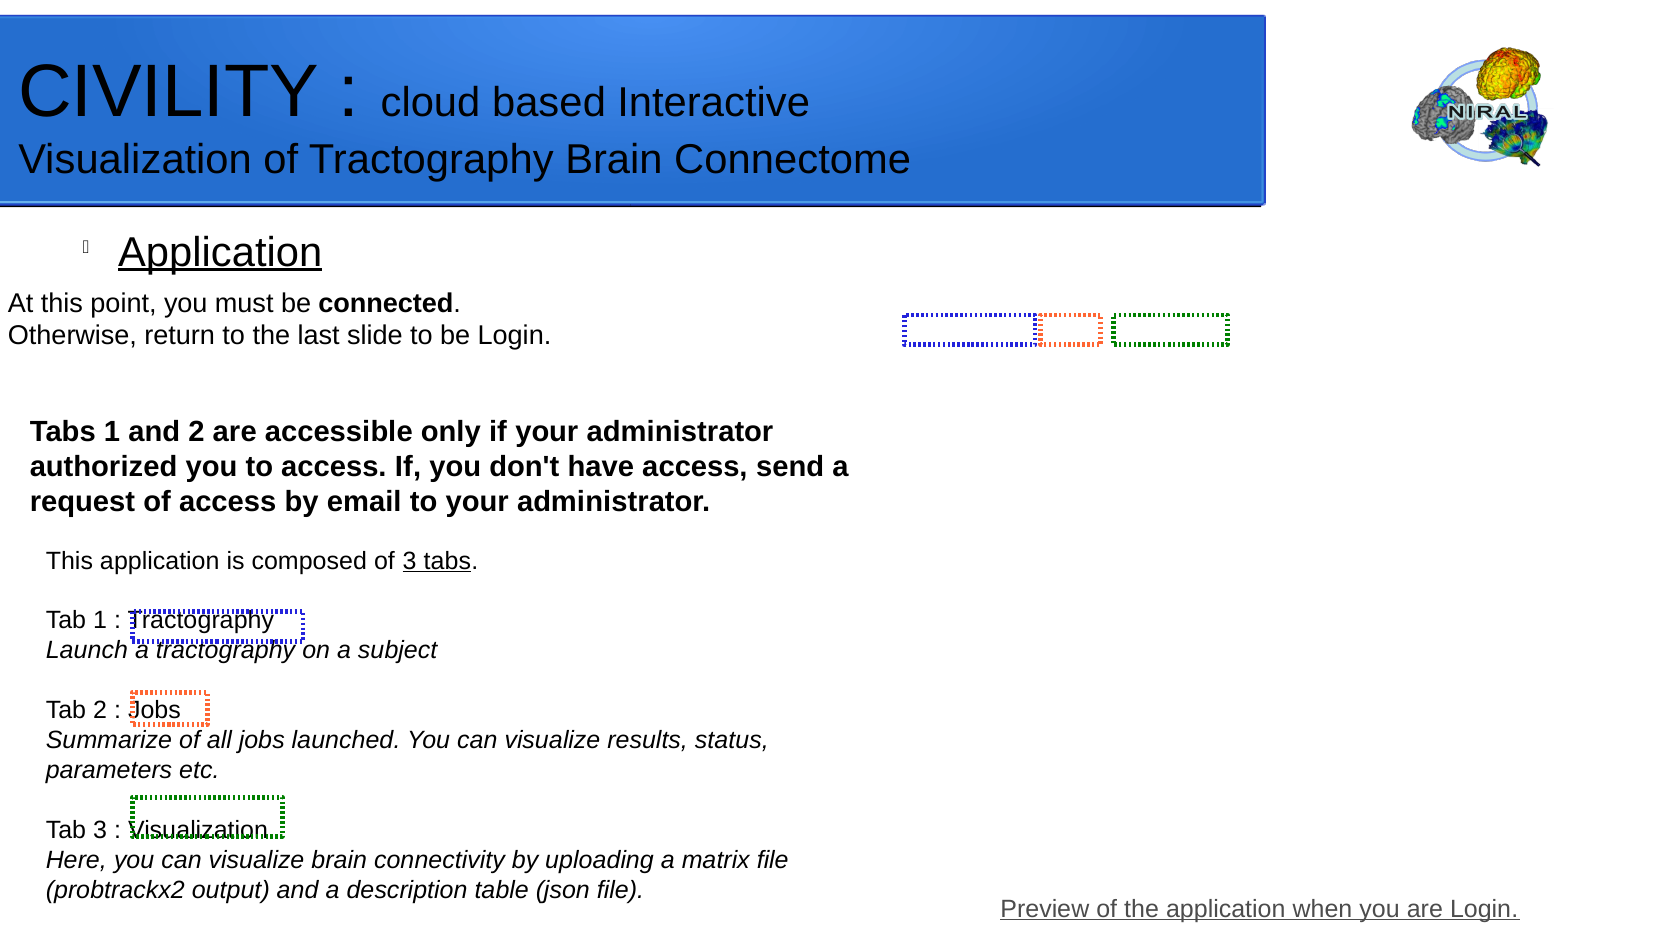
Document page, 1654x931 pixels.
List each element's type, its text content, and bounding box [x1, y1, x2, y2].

text_box [132, 692, 208, 725]
text_box Tabs 1 and 2 are accessible only if your administrator authorized you to access. If, you don't have access, send a request of access by email to your administrator. [14, 404, 870, 519]
text_box At this point, you must be connected. Otherwise, return to the last slide to be Login. [0, 284, 780, 377]
text_box CIVILITY : cloud based Interactive Visualization of Tractography Brain Connectome [18, 35, 960, 189]
text_box Preview of the application when you are Login. [959, 869, 1560, 931]
text_box [132, 611, 304, 642]
text_box This application is composed of 3 tabs. Tab 1 : Tractography Launch a tractography on a subject Tab 2 : Jobs Summarize of all jobs launched. You can visualize results, status, parameters etc. Tab 3 : Visualization Here, you can visualize brain connectivity by uploading a matrix file (probtrackx2 output) and a description table (json file). [44, 555, 870, 893]
text_box Application [82, 224, 894, 764]
text_box [132, 797, 283, 837]
picture [0, 13, 1628, 854]
